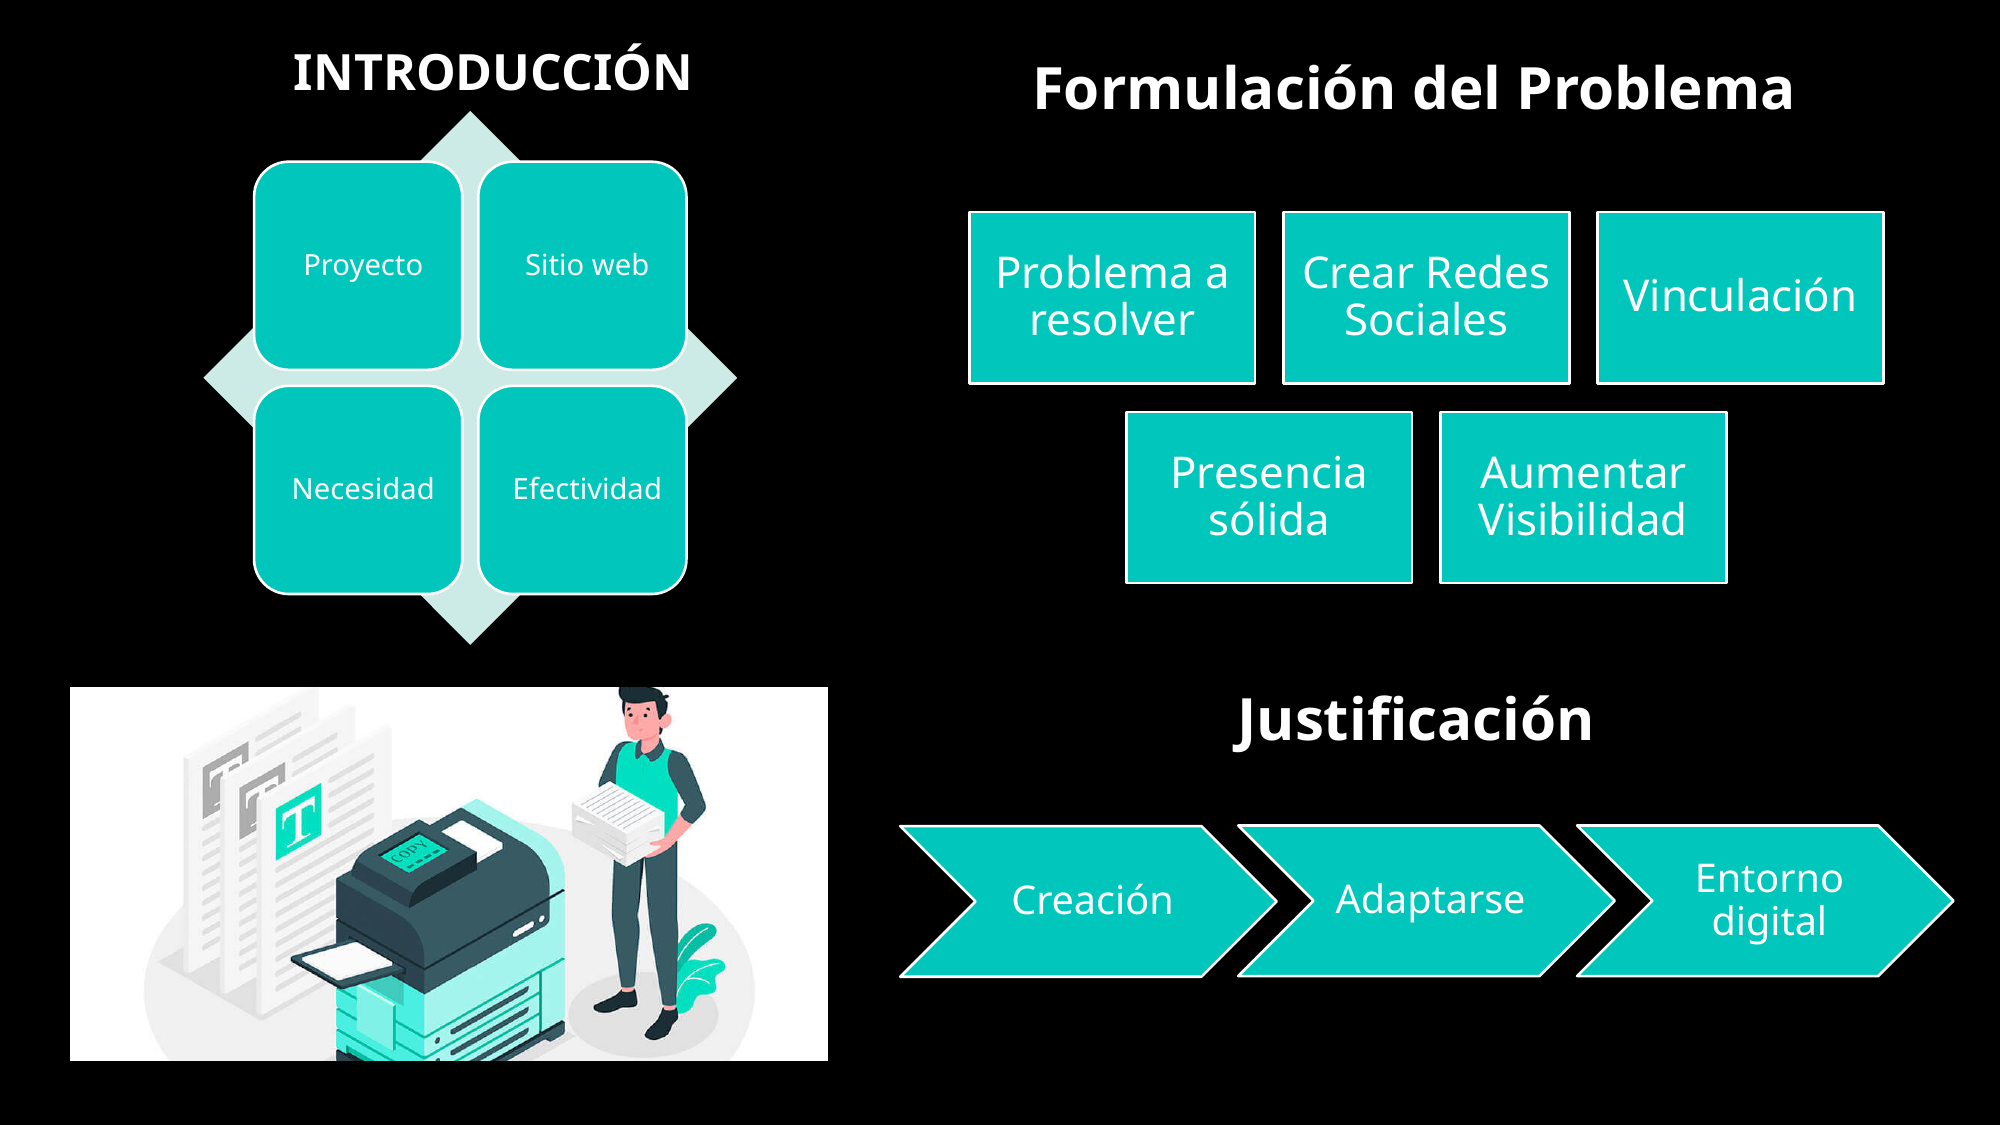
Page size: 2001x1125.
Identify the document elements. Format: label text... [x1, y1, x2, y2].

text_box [898, 812, 1954, 990]
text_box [969, 130, 1884, 665]
text_box Formulación del Problema [797, 0, 2000, 336]
picture [70, 687, 828, 1062]
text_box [0, 110, 941, 645]
text_box Justificación [1222, 584, 2000, 921]
title INTRODUCCIÓN [265, 0, 791, 108]
